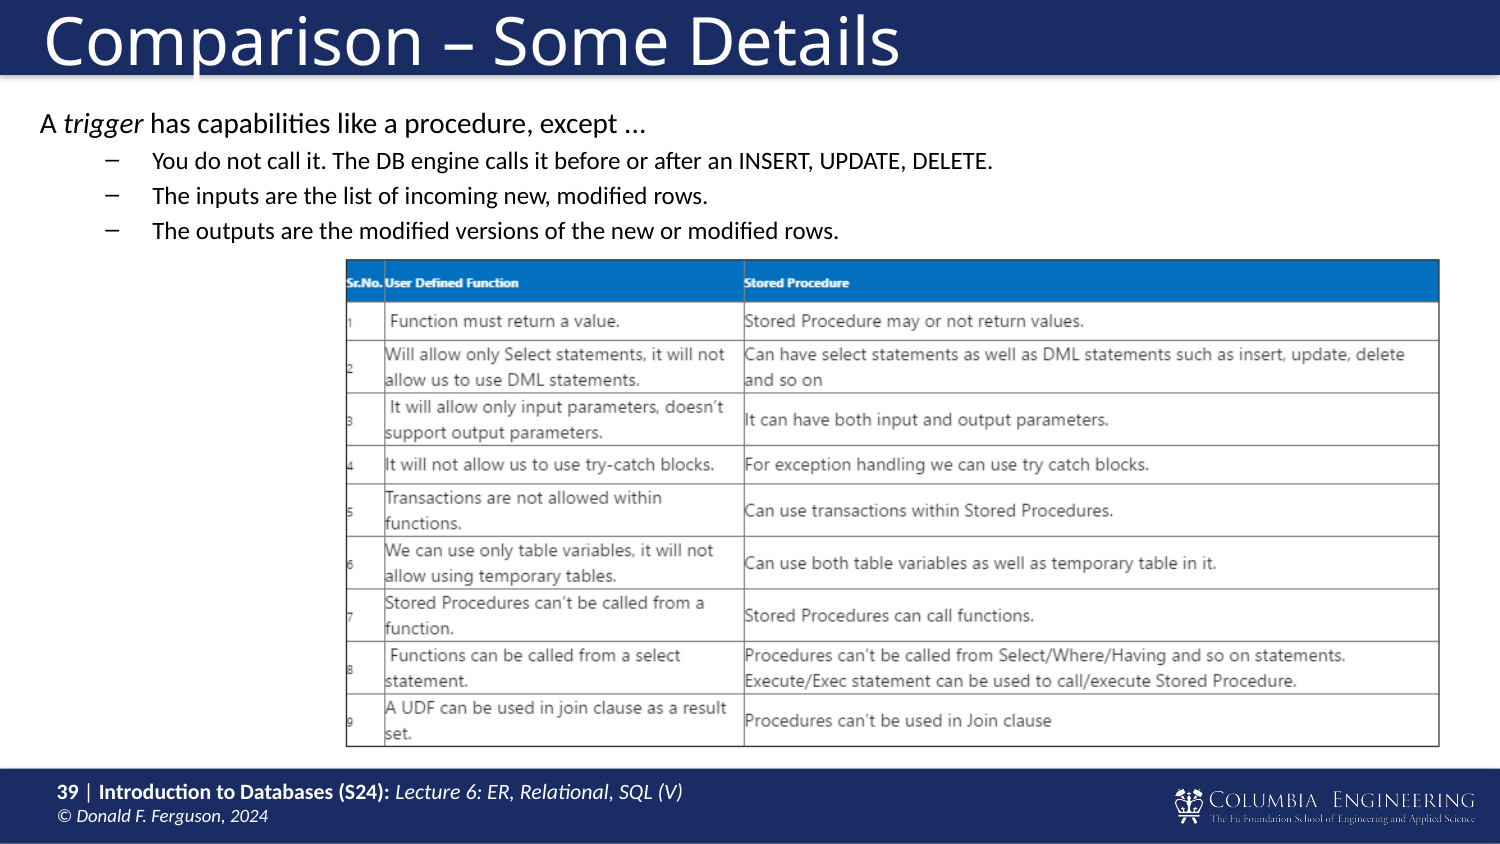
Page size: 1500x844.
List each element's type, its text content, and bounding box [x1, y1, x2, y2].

title Comparison – Some Details [28, 0, 1450, 73]
list A trigger has capabilities like a procedure, except ... You do not call it. The DB engine calls it before or after an INSERT, UPDATE, DELETE. The inputs are the list of incoming new, modified rows. The outputs are the modified versions of the new or modified rows. [24, 96, 1475, 760]
picture [337, 248, 1451, 760]
